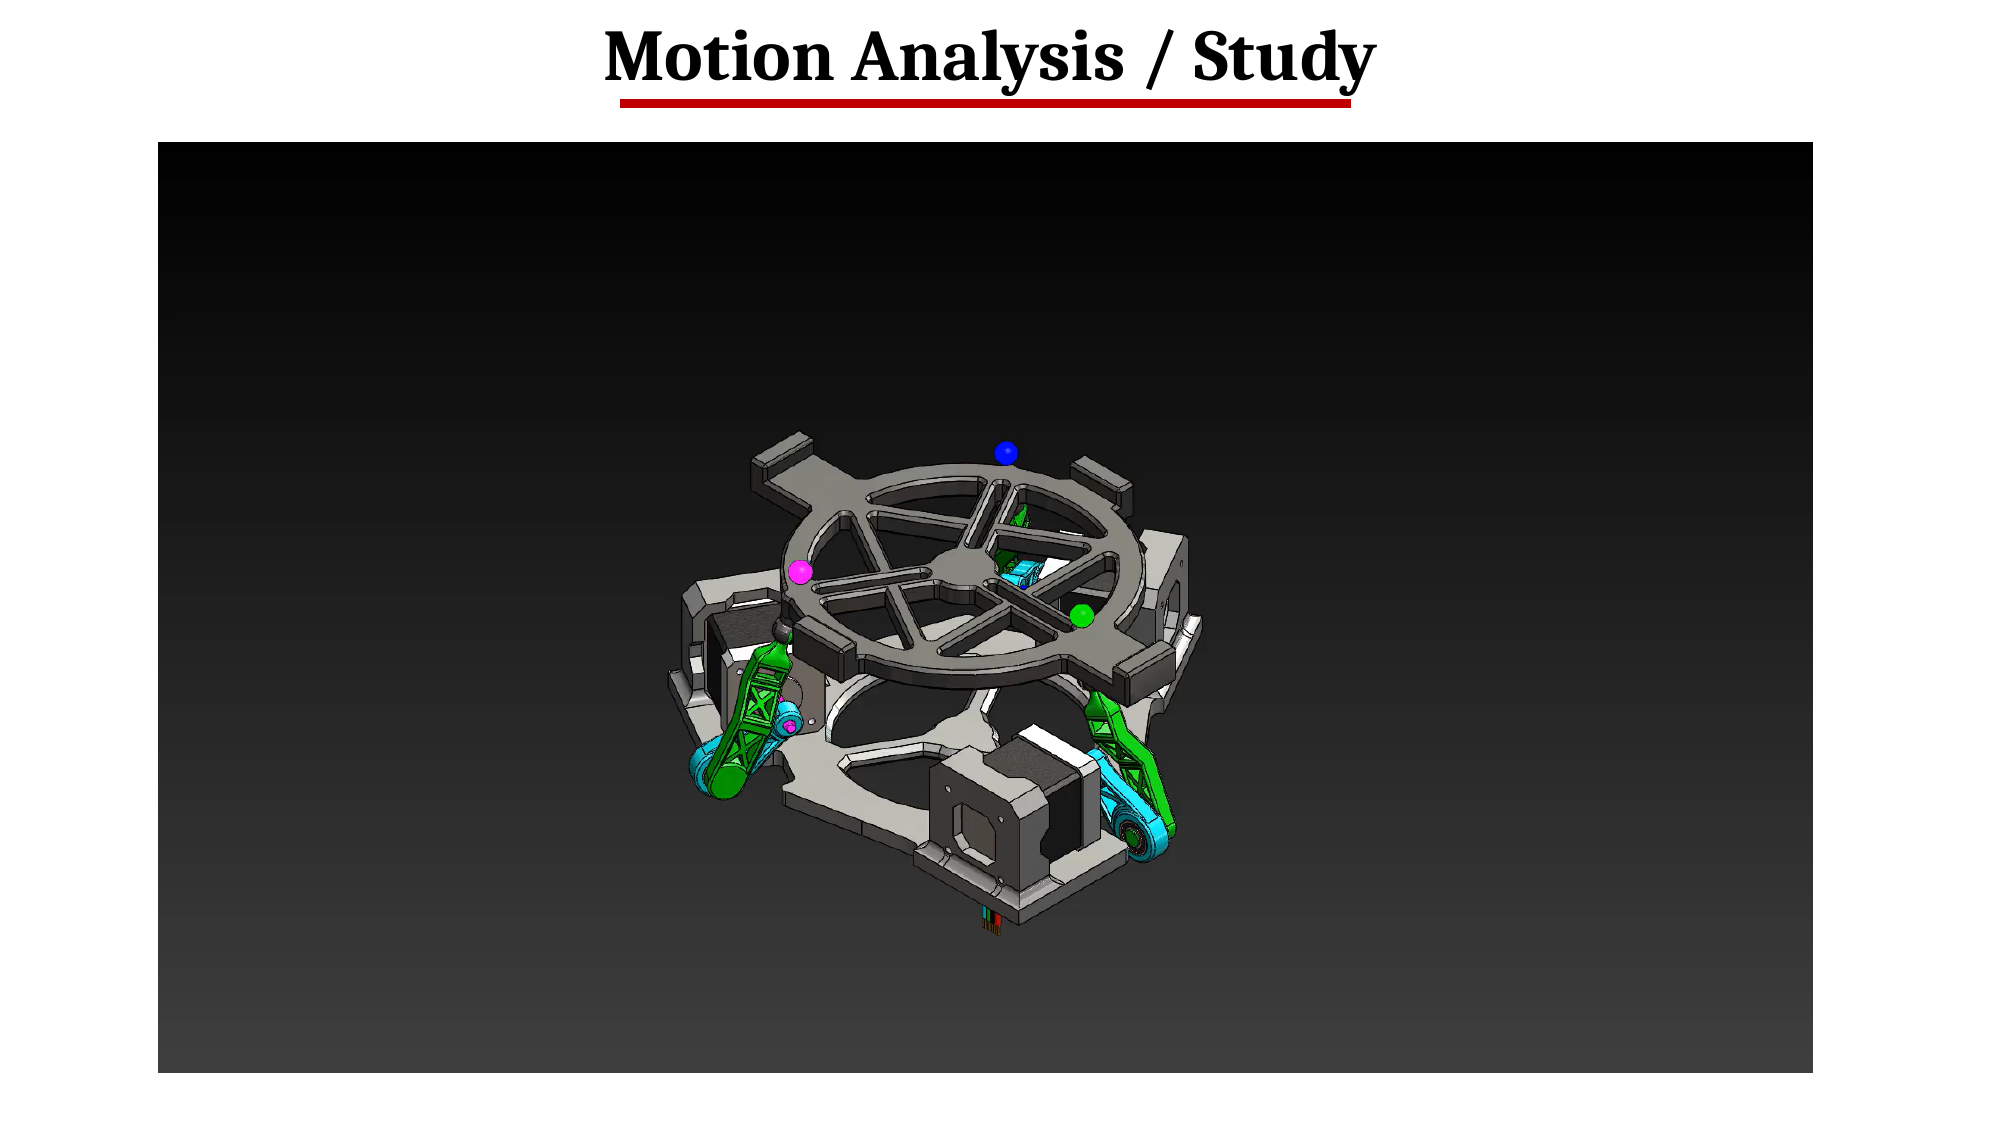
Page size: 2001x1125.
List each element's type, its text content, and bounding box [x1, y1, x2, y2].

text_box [157, 141, 1814, 1074]
text_box Motion Analysis / Study [588, 0, 1394, 103]
